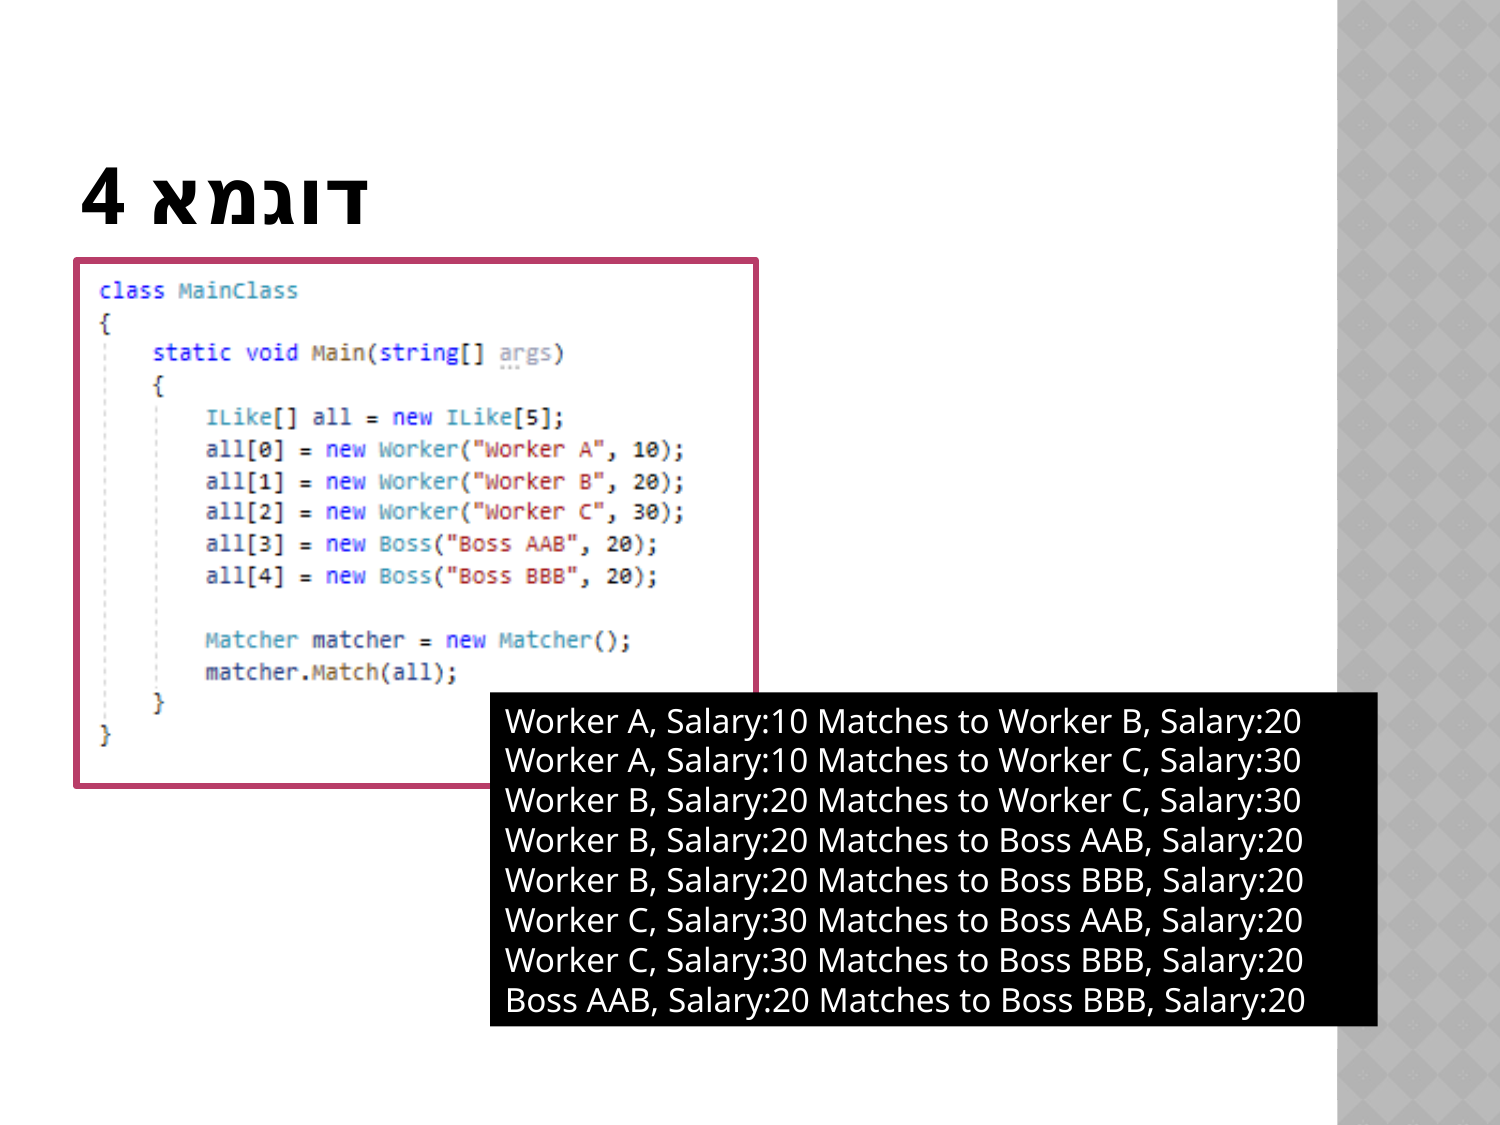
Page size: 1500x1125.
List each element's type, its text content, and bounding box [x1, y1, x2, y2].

title דוגמא 4 [75, 52, 1263, 240]
picture [79, 263, 754, 784]
text_box Worker A, Salary:10 Matches to Worker B, Salary:20 Worker A, Salary:10 Matches to Worker C, Salary:30 Worker B, Salary:20 Matches to Worker C, Salary:30 Worker B, Salary:20 Matches to Boss AAB, Salary:20 Worker B, Salary:20 Matches to Boss BBB, Salary:20 Worker C, Salary:30 Matches to Boss AAB, Salary:20 Worker C, Salary:30 Matches to Boss BBB, Salary:20 Boss AAB, Salary:20 Matches to Boss BBB, Salary:20 [490, 692, 1378, 1027]
text_box Solid19 [1337, 0, 1500, 1125]
